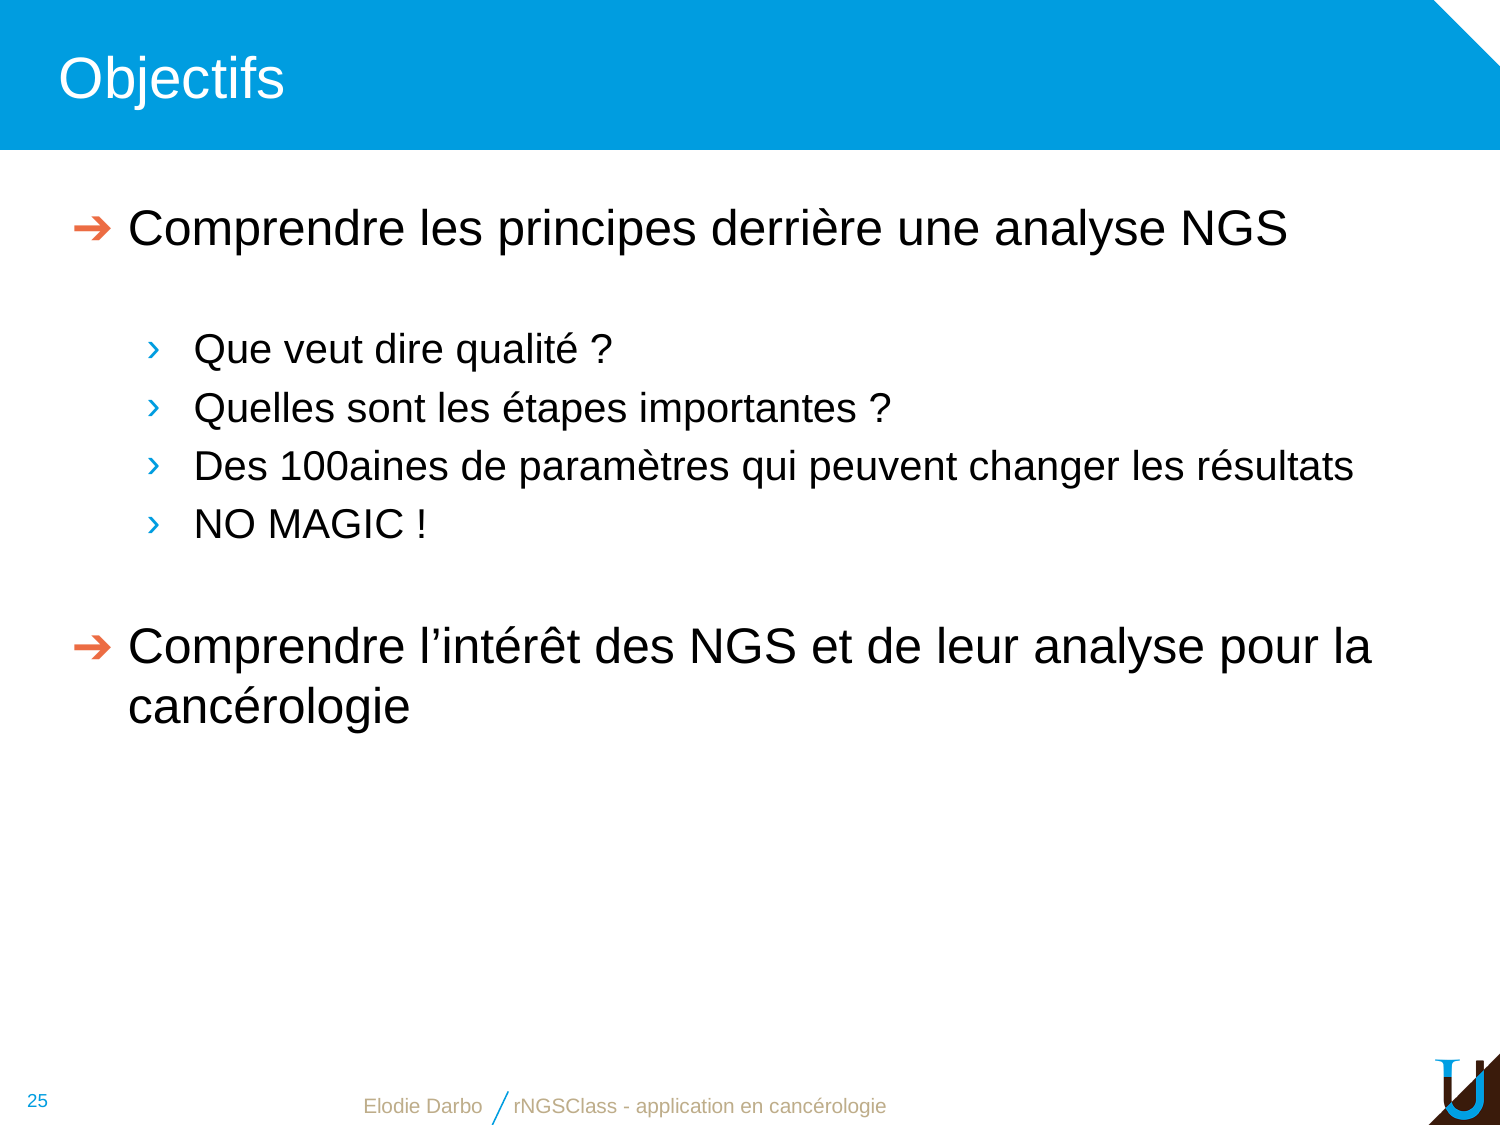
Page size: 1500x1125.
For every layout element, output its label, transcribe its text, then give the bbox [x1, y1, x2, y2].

footer rNGSClass - application en cancérologie [498, 1091, 1362, 1125]
slide_number 25 [0, 1074, 75, 1125]
list Comprendre les principes derrière une analyse NGS Que veut dire qualité ? Quelles sont les étapes importantes ? Des 100aines de paramètres qui peuvent changer les résultats NO MAGIC ! Comprendre l’intérêt des NGS et de leur analyse pour la cancérologie [56, 187, 1475, 990]
picture [1425, 1050, 1500, 1125]
slide_number Elodie Darbo [75, 1091, 498, 1125]
title Objectifs [0, 0, 1425, 150]
